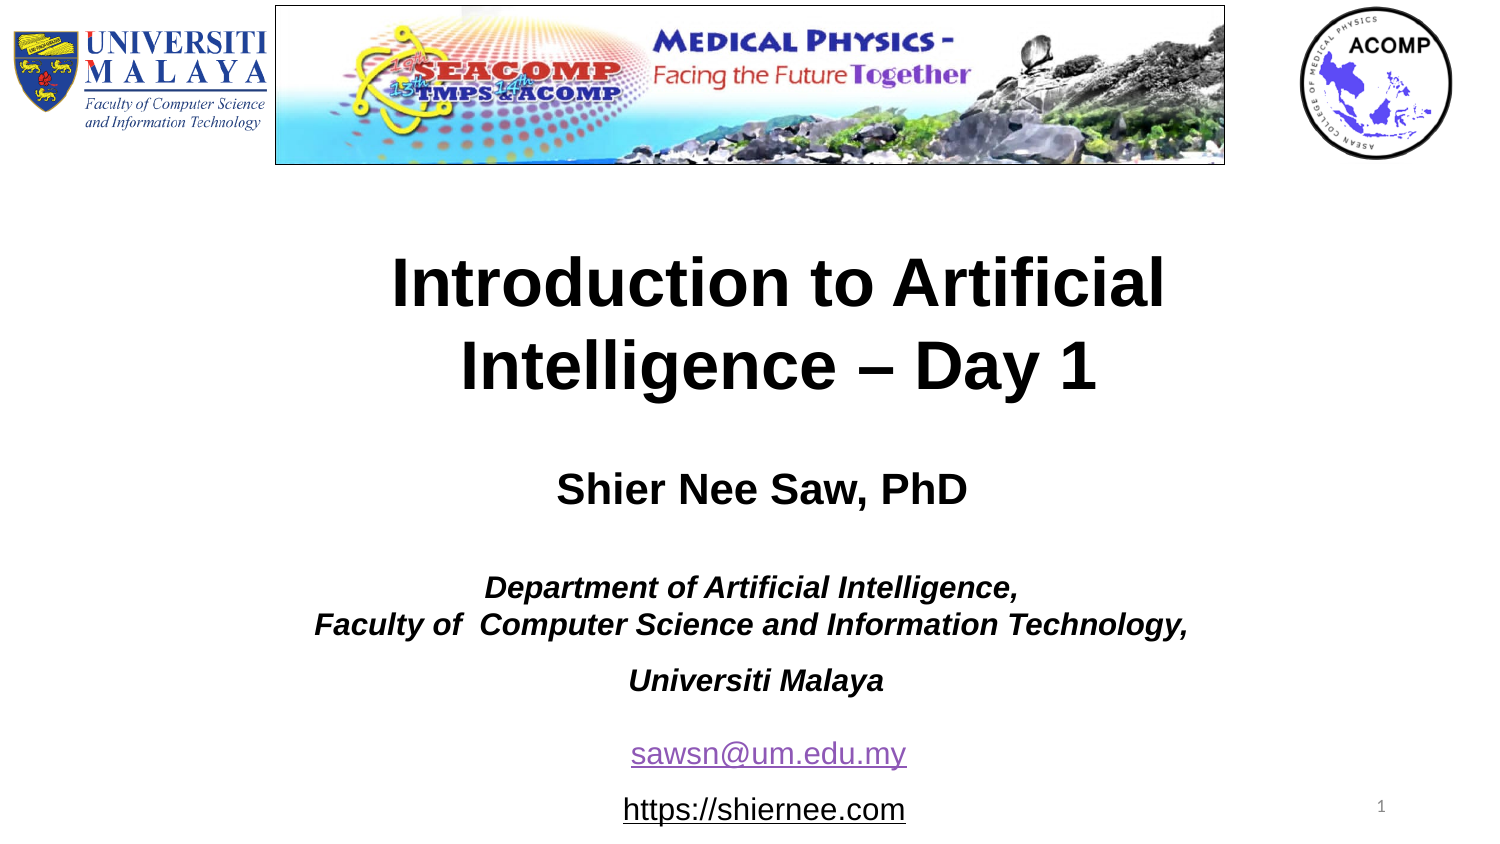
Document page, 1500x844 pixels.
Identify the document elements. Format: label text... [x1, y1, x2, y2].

subtitle Shier Nee Saw, PhD [273, 460, 1252, 536]
picture [0, 5, 1225, 165]
slide_number 1 [1312, 782, 1397, 827]
text_box Introduction to Artificial Intelligence – Day 1 [236, 230, 1323, 411]
picture [1299, 6, 1453, 164]
text_box Department of Artificial Intelligence, Faculty of Computer Science and Information Technology, Universiti Malaya [213, 540, 1300, 706]
text_box sawsn@um.edu.my https://shiernee.com [225, 707, 1312, 835]
